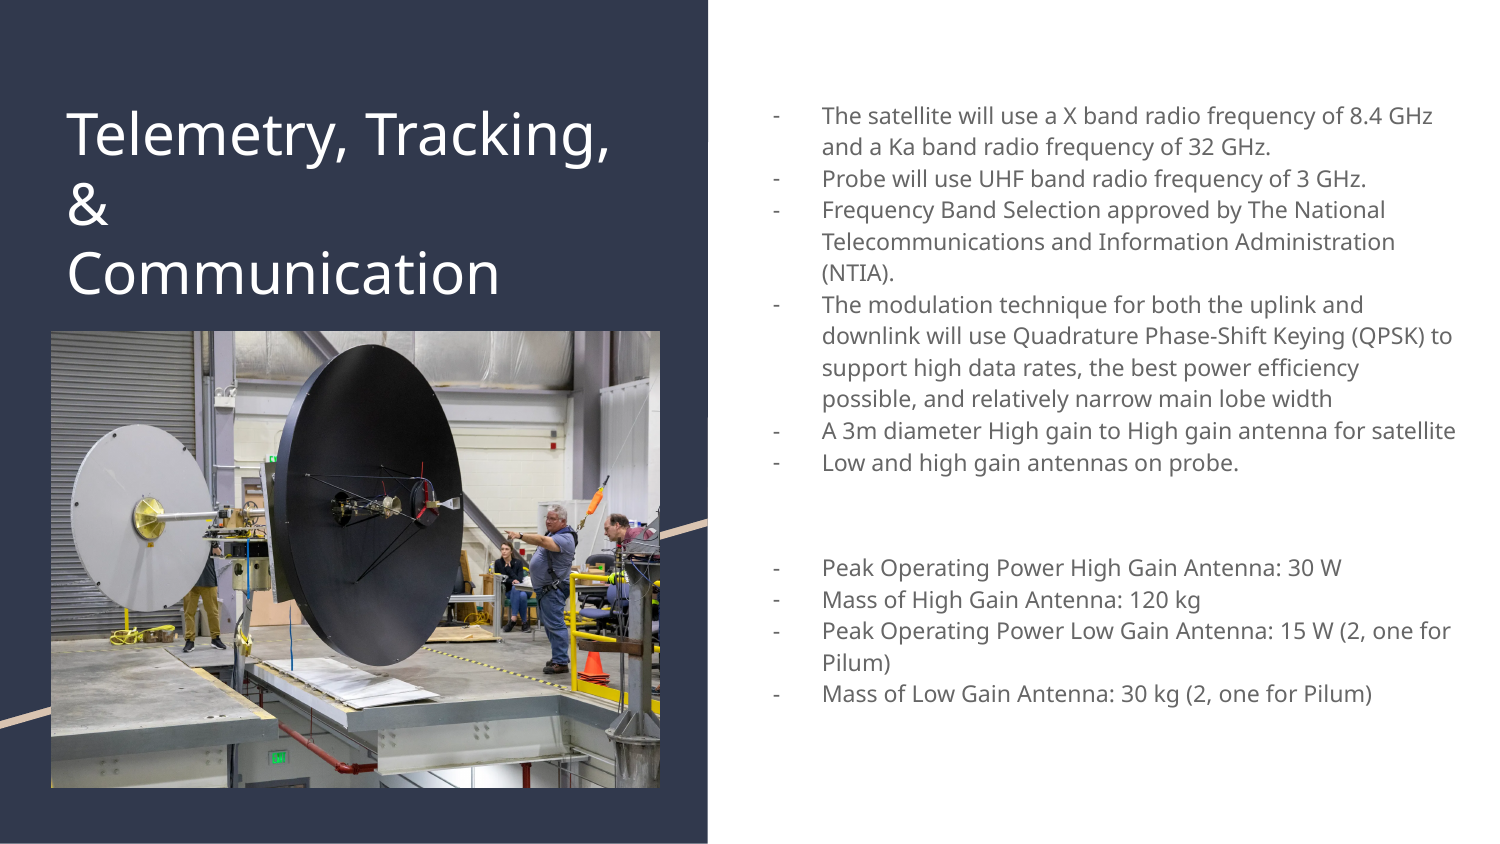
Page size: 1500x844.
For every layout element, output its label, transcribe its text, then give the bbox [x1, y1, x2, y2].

title Telemetry, Tracking, & Communication [51, 82, 660, 330]
list The satellite will use a X band radio frequency of 8.4 GHz and a Ka band radio frequency of 32 GHz. Probe will use UHF band radio frequency of 3 GHz. Frequency Band Selection approved by The National Telecommunications and Information Administration (NTIA). The modulation technique for both the uplink and downlink will use Quadrature Phase-Shift Keying (QPSK) to support high data rates, the best power efficiency possible, and relatively narrow main lobe width A 3m diameter High gain to High gain antenna for satellite Low and high gain antennas on probe. Peak Operating Power High Gain Antenna: 30 W Mass of High Gain Antenna: 120 kg Peak Operating Power Low Gain Antenna: 15 W (2, one for Pilum) Mass of Low Gain Antenna: 30 kg (2, one for Pilum) [731, 82, 1473, 755]
picture [50, 331, 660, 788]
